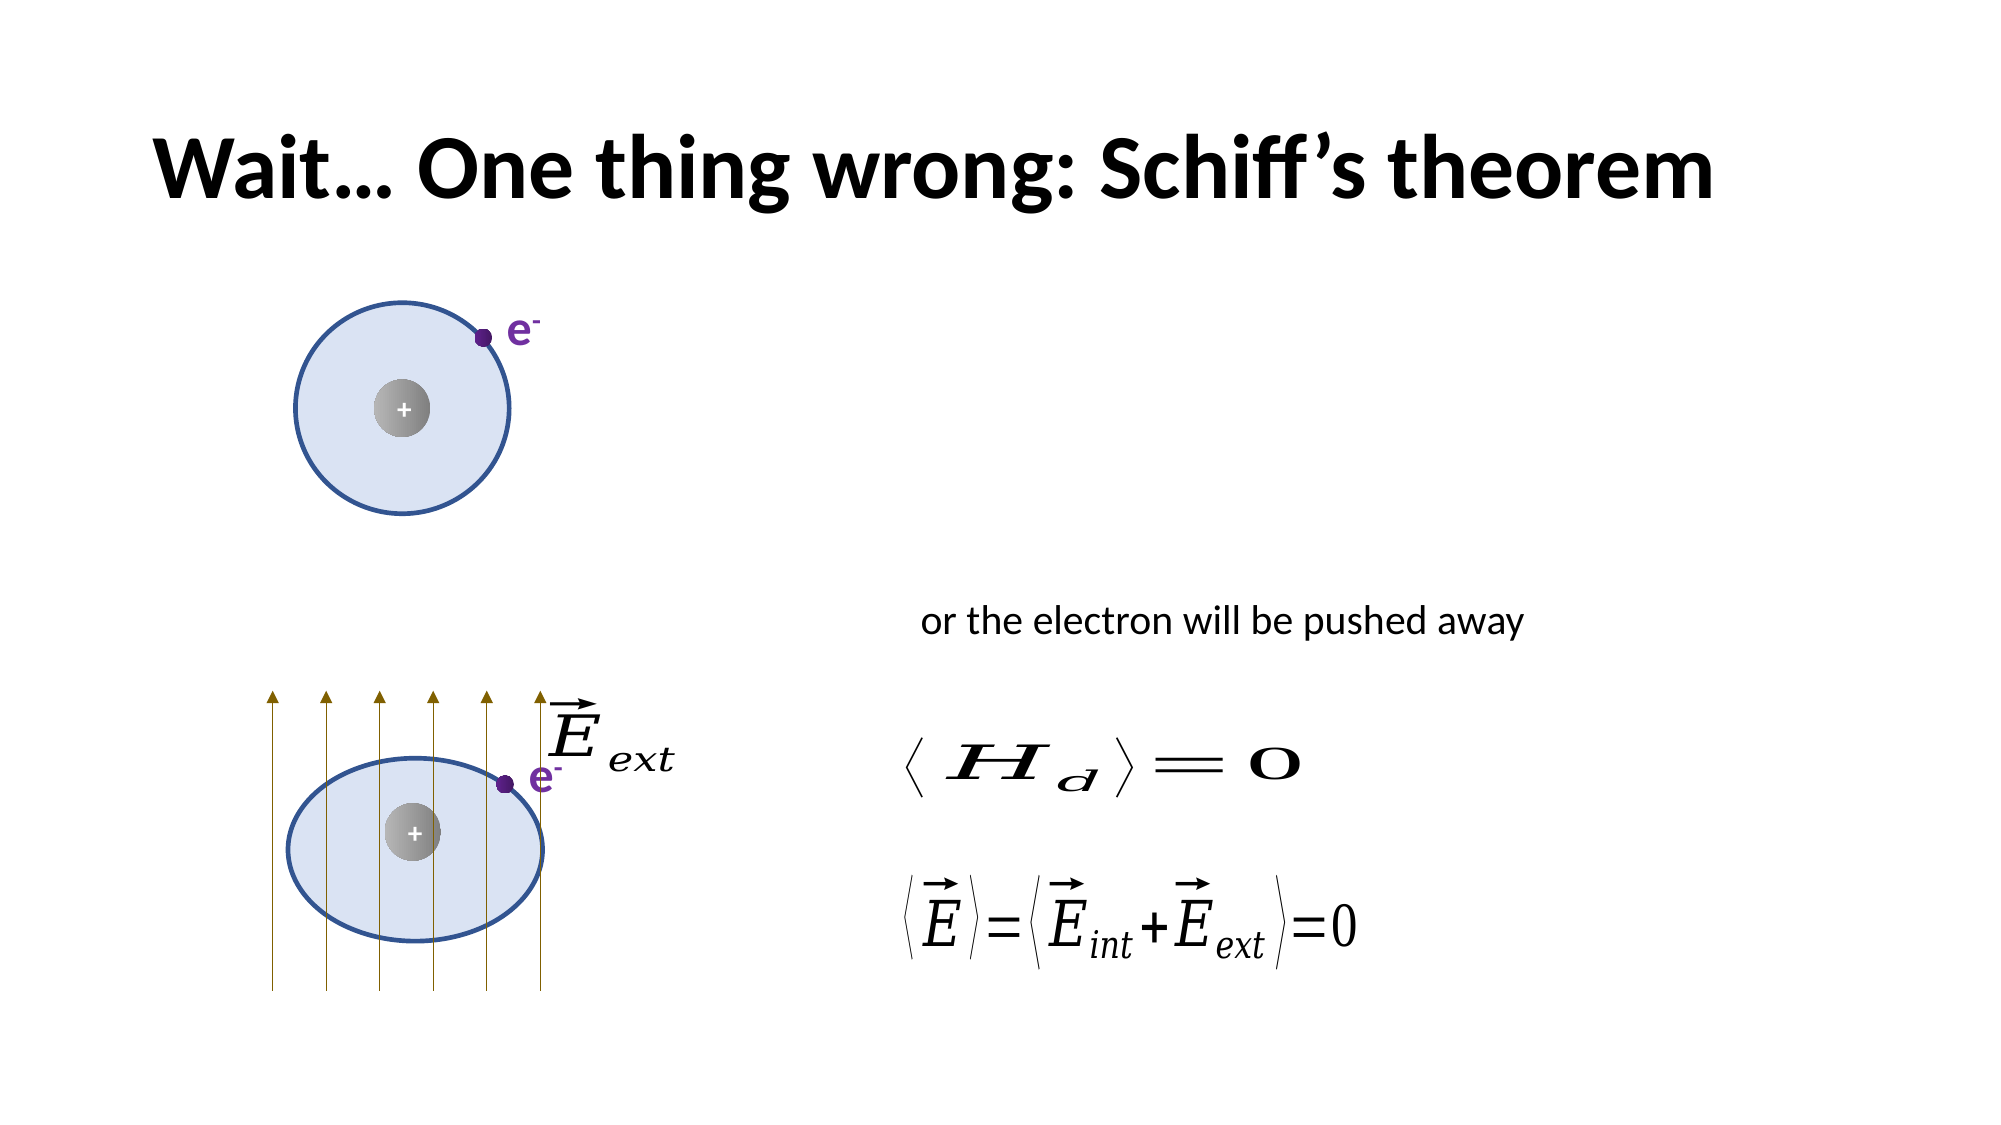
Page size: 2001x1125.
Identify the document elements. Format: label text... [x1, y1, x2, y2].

title Wait… One thing wrong: Schiff’s theorem [137, 59, 1863, 278]
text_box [295, 288, 557, 514]
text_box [272, 690, 1361, 991]
